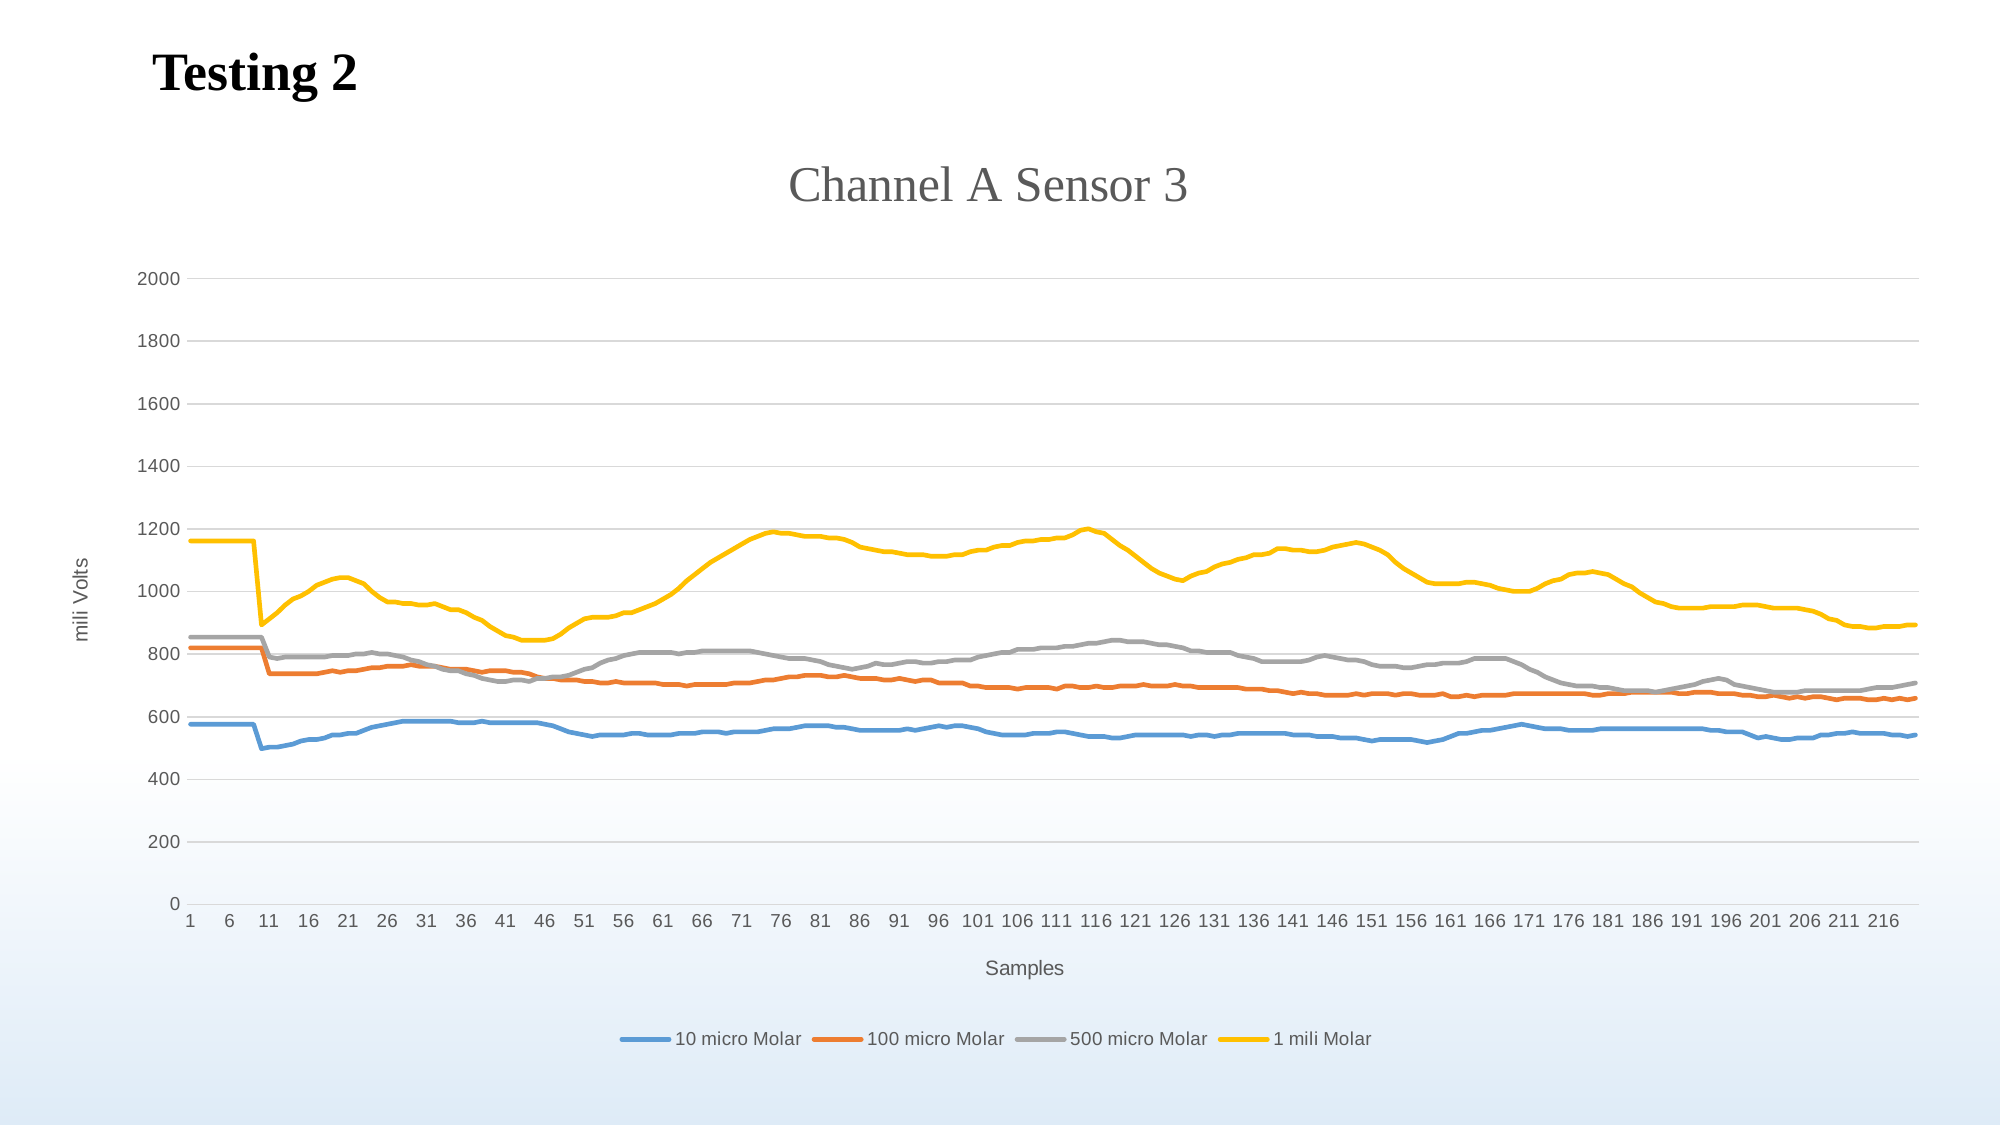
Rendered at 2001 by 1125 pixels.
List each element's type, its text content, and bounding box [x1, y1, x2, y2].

title Testing 2 [137, 35, 1863, 110]
chart [35, 136, 1958, 1057]
